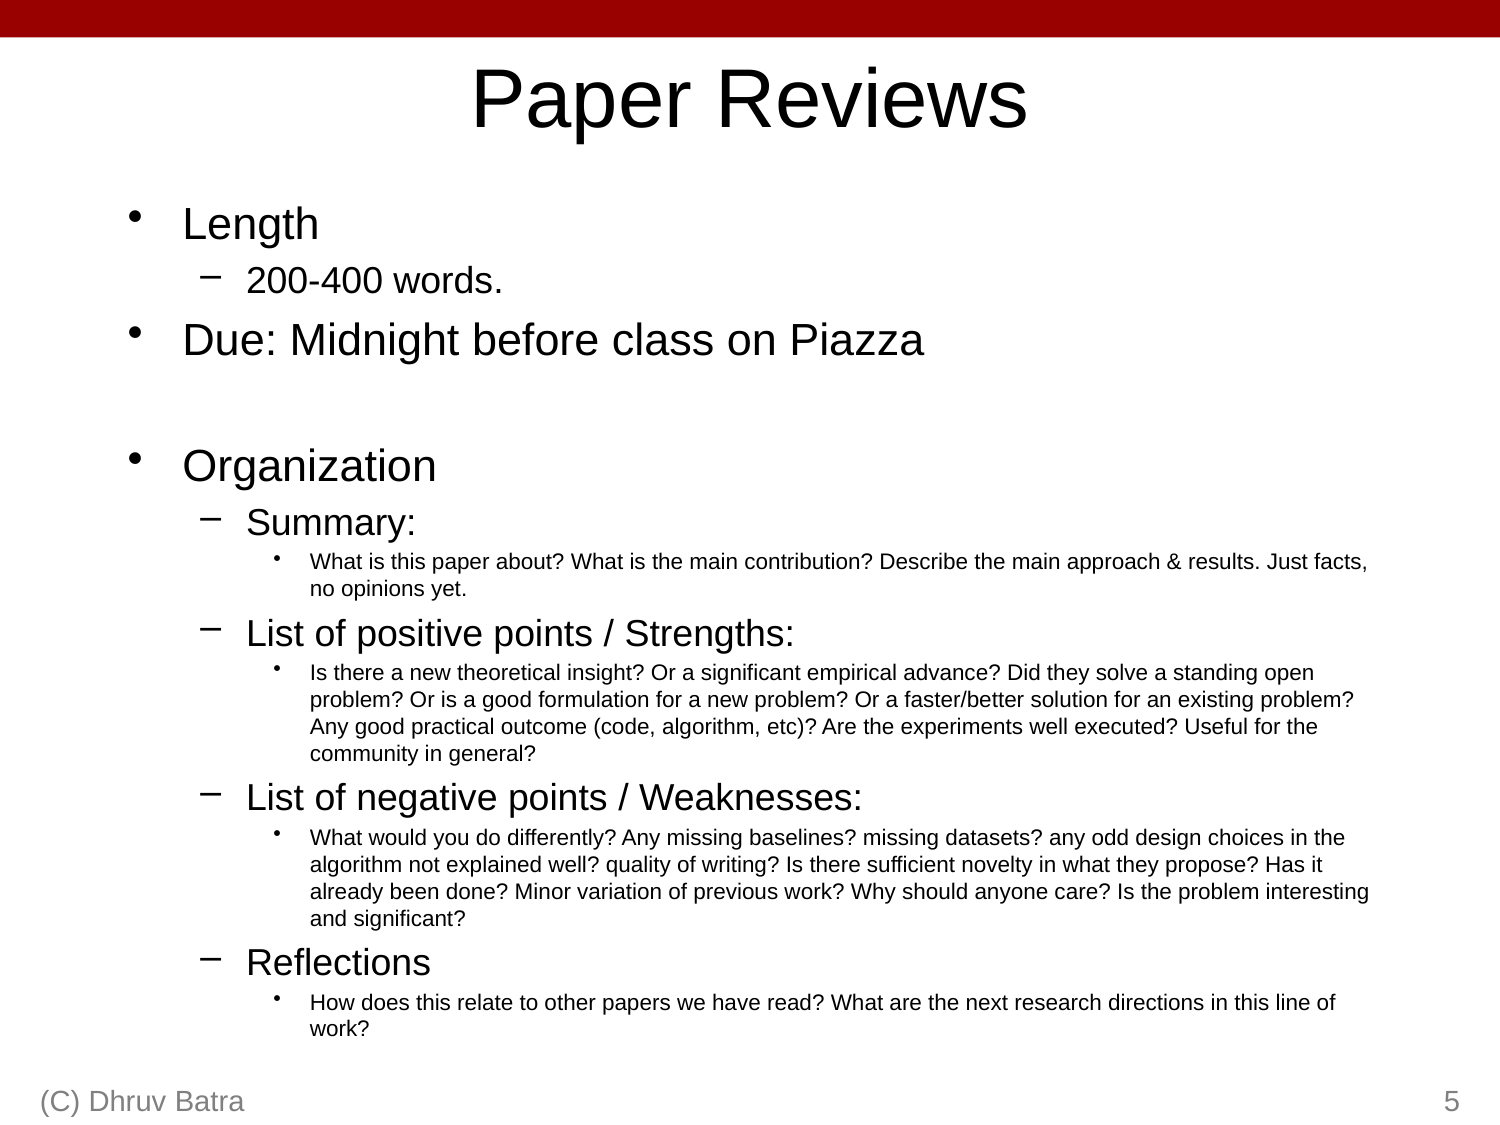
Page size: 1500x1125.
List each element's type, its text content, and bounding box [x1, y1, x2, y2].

slide_number 5 [1162, 1049, 1476, 1125]
title Paper Reviews [112, 37, 1388, 151]
list Length 200-400 words. Due: Midnight before class on Piazza Organization Summary: What is this paper about? What is the main contribution? Describe the main approach & results. Just facts, no opinions yet. List of positive points / Strengths: Is there a new theoretical insight? Or a significant empirical advance? Did they solve a standing open problem? Or is a good formulation for a new problem? Or a faster/better solution for an existing problem? Any good practical outcome (code, algorithm, etc)? Are the experiments well executed? Useful for the community in general? List of negative points / Weaknesses: What would you do differently? Any missing baselines? missing datasets? any odd design choices in the algorithm not explained well? quality of writing? Is there sufficient novelty in what they propose? Has it already been done? Minor variation of previous work? Why should anyone care? Is the problem interesting and significant? Reflections How does this relate to other papers we have read? What are the next research directions in this line of work? [112, 187, 1388, 1051]
footer (C) Dhruv Batra [24, 1049, 501, 1125]
